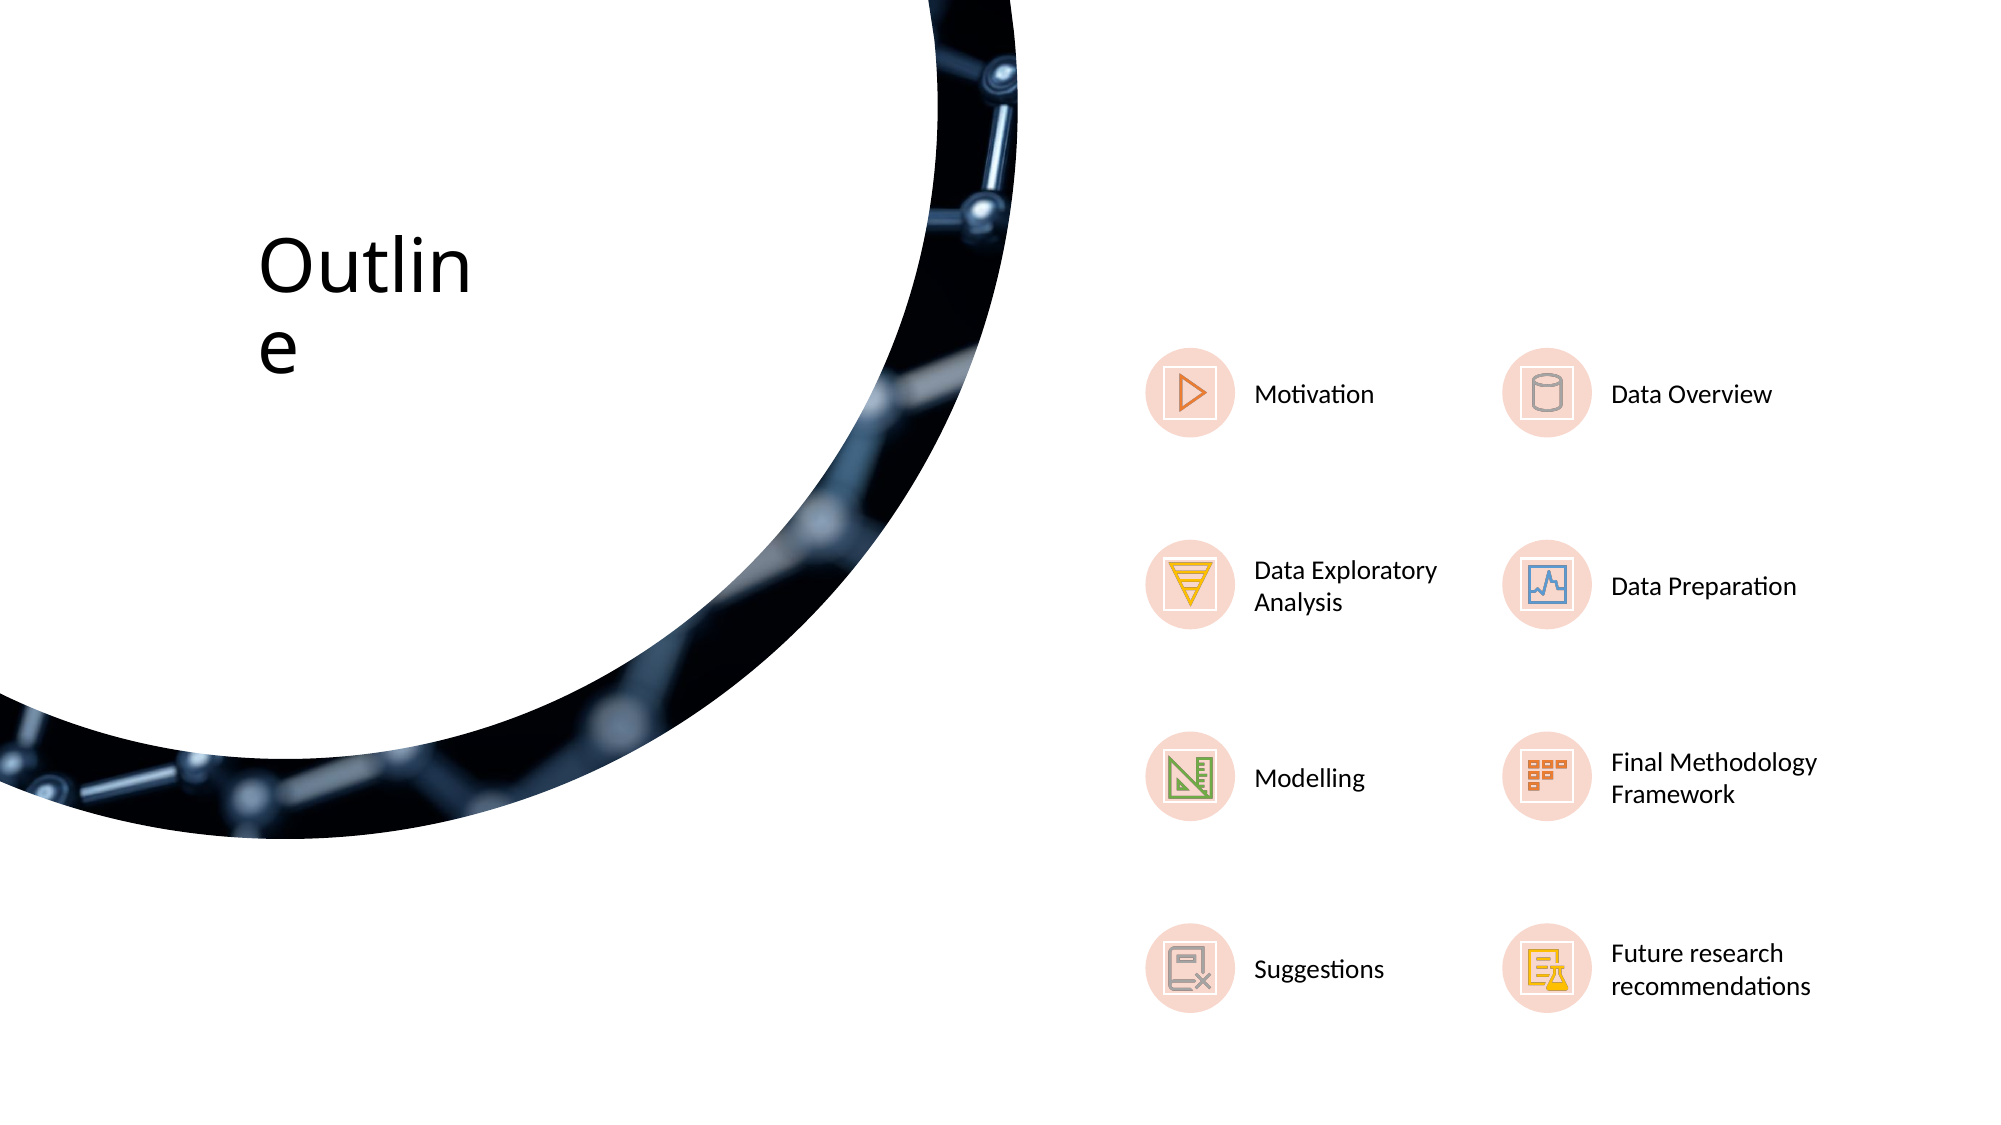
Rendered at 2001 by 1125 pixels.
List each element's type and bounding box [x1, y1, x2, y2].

list [1046, 347, 1922, 1014]
picture [0, 0, 1018, 839]
